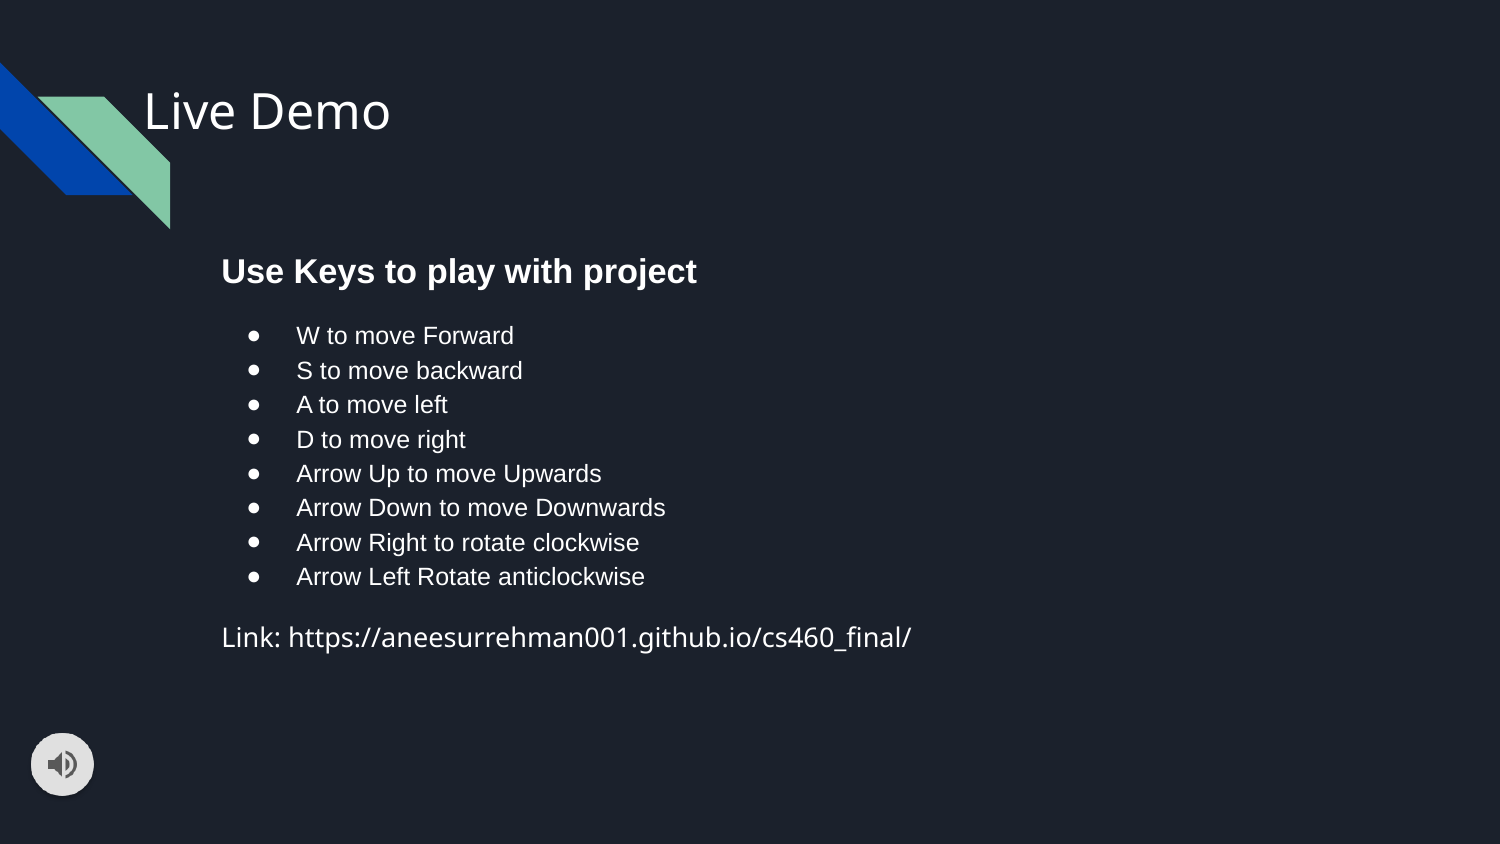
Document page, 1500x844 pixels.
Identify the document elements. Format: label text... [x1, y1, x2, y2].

picture [24, 726, 101, 802]
list Use Keys to play with project W to move Forward S to move backward A to move left D to move right Arrow Up to move Upwards Arrow Down to move Downwards Arrow Right to rotate clockwise Arrow Left Rotate anticlockwise Link: https://aneesurrehman001.github.io/cs460_final/ [206, 223, 1362, 702]
title Live Demo [129, 64, 1284, 215]
